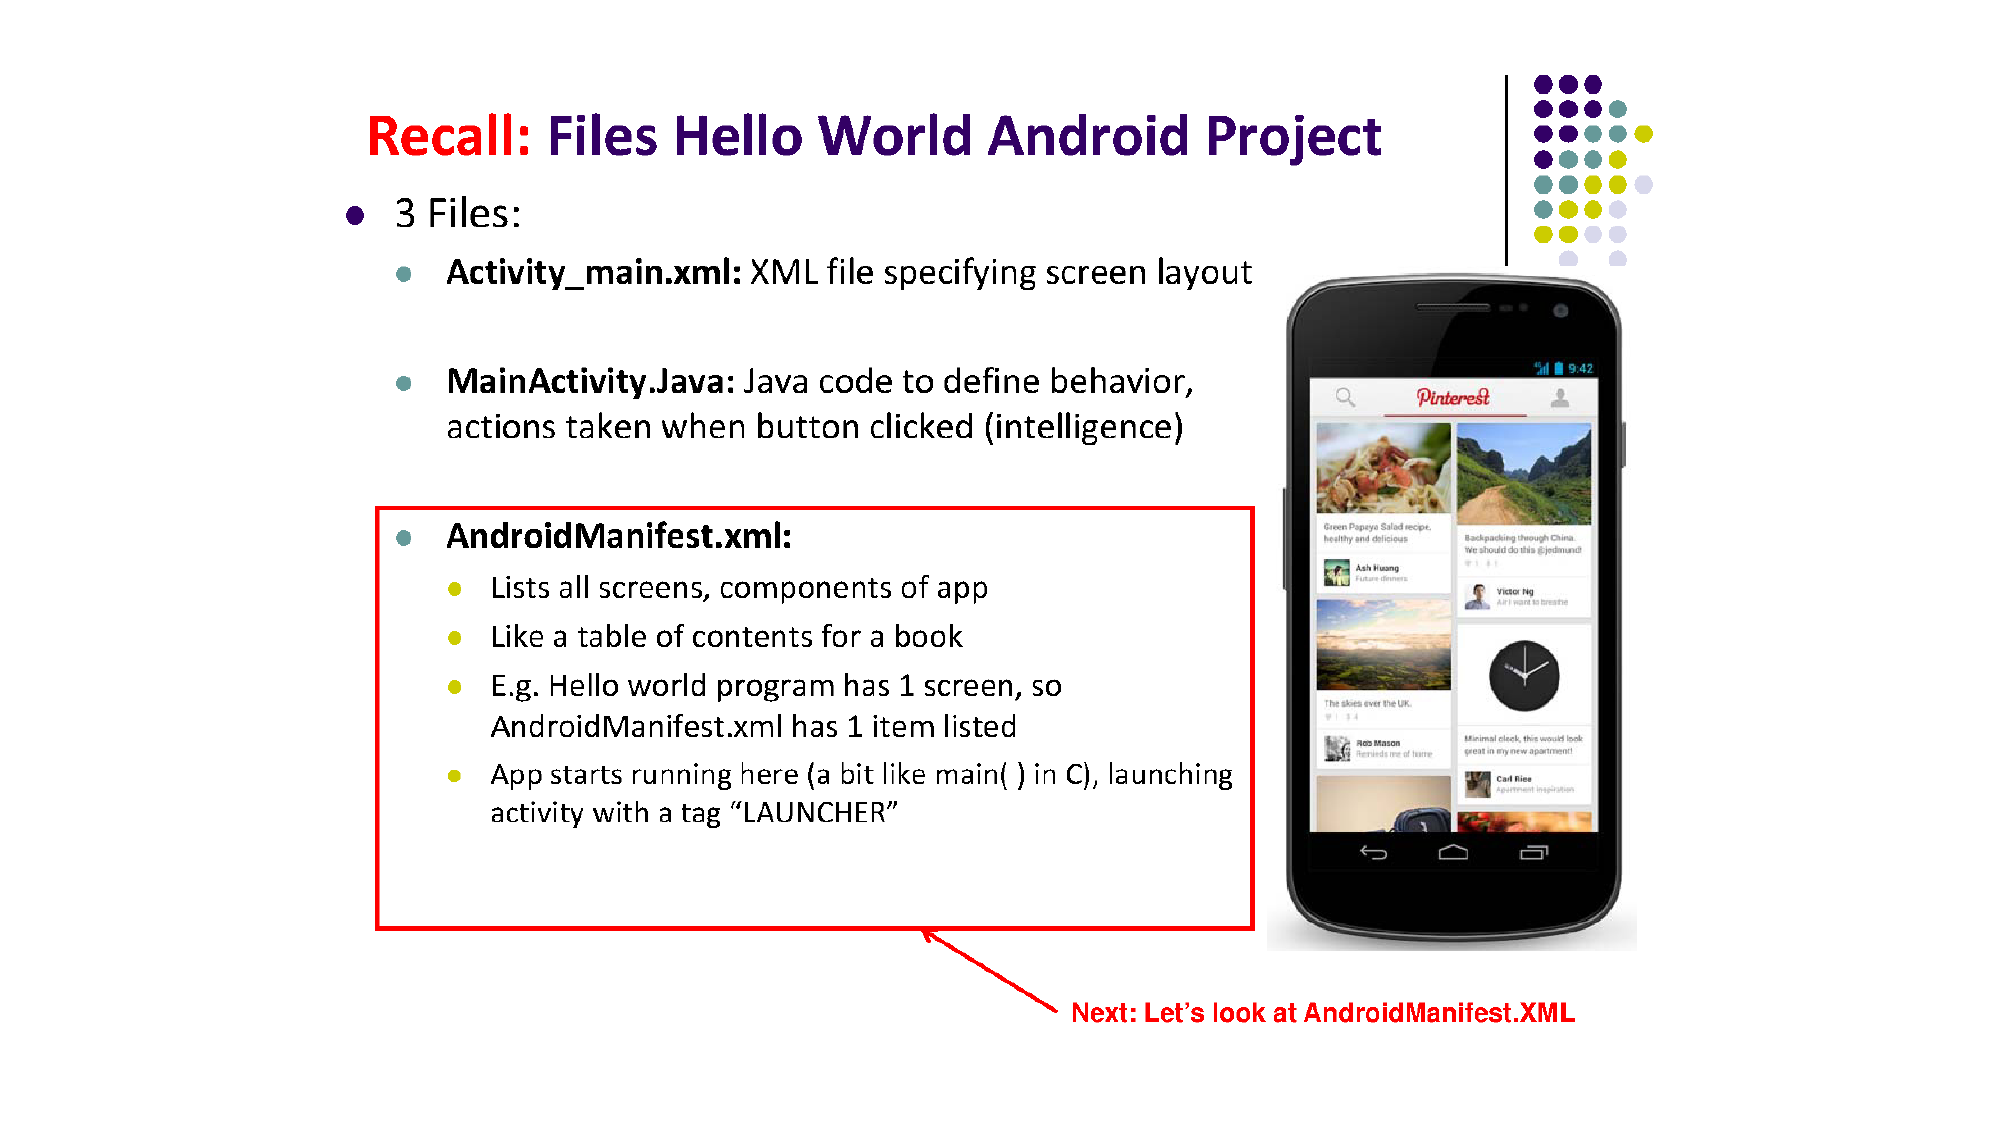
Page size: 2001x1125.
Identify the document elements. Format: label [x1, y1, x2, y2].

picture [249, 0, 1750, 1125]
